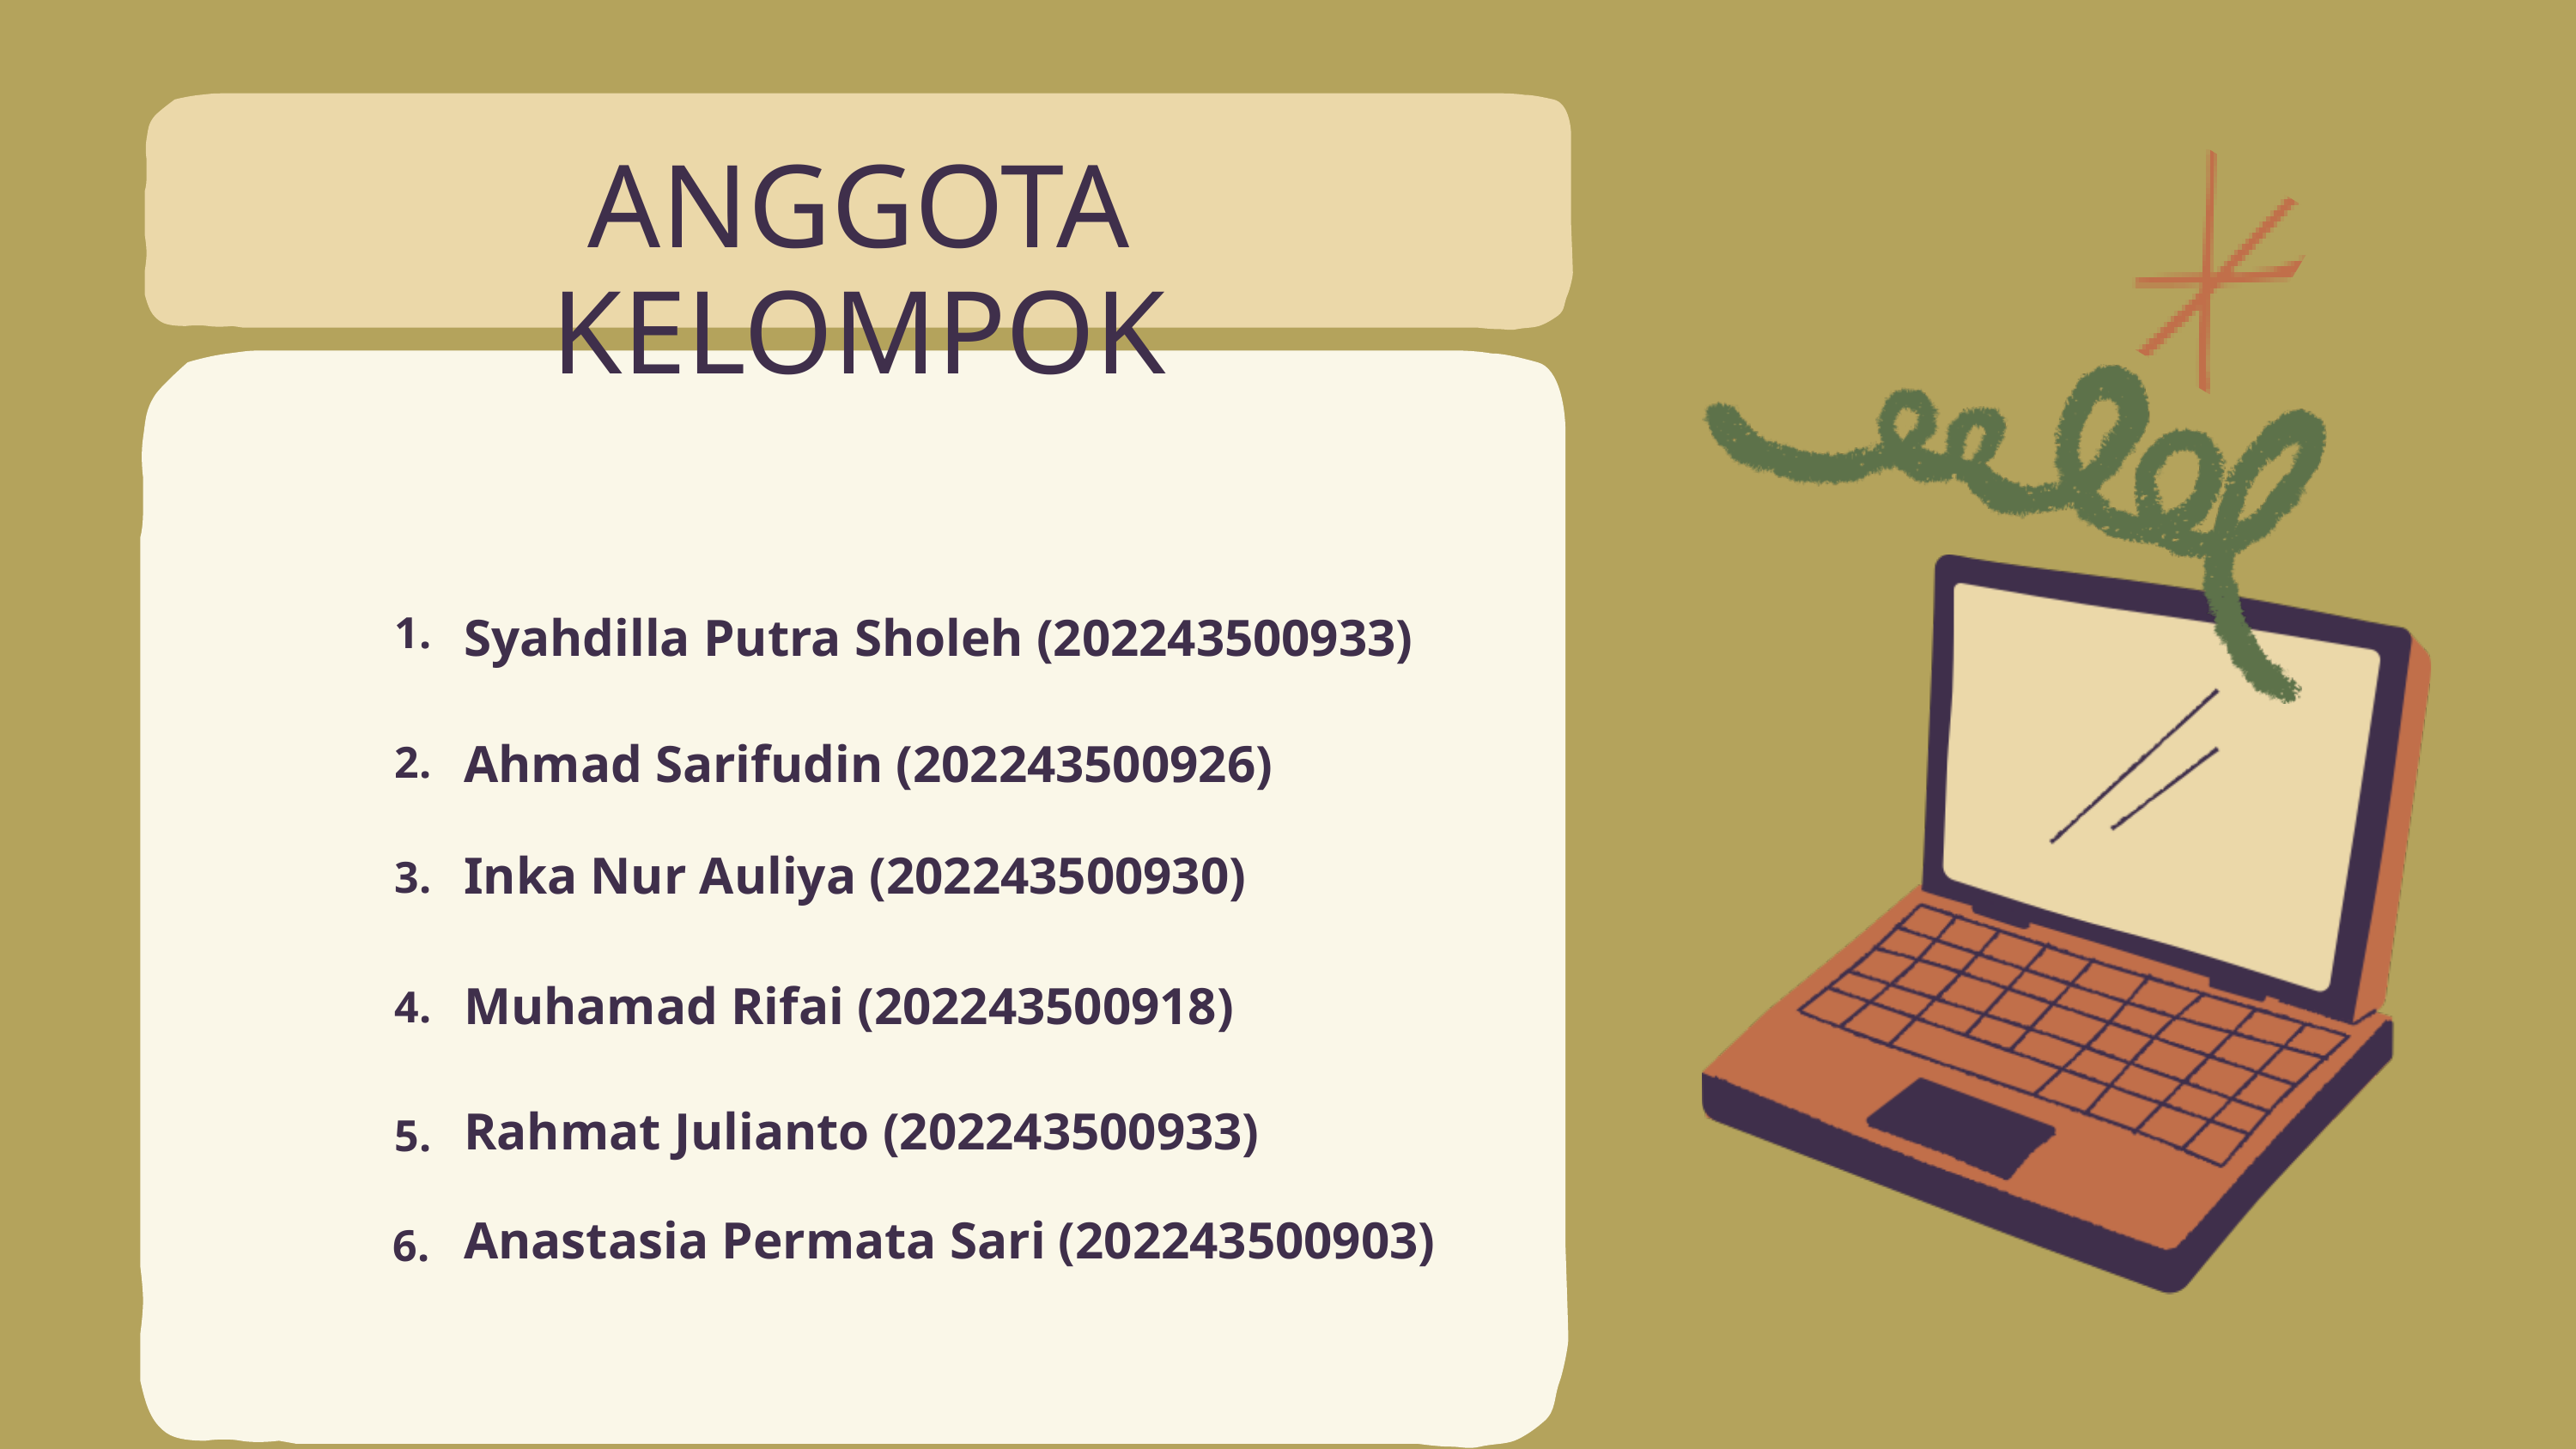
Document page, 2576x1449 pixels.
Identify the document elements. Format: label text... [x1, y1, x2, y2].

text_box [2093, 144, 2327, 400]
text_box [1702, 555, 2432, 1294]
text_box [144, 93, 1574, 330]
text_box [140, 349, 1569, 1448]
text_box ANGGOTA KELOMPOK [324, 340, 1394, 348]
text_box [1702, 364, 2327, 704]
